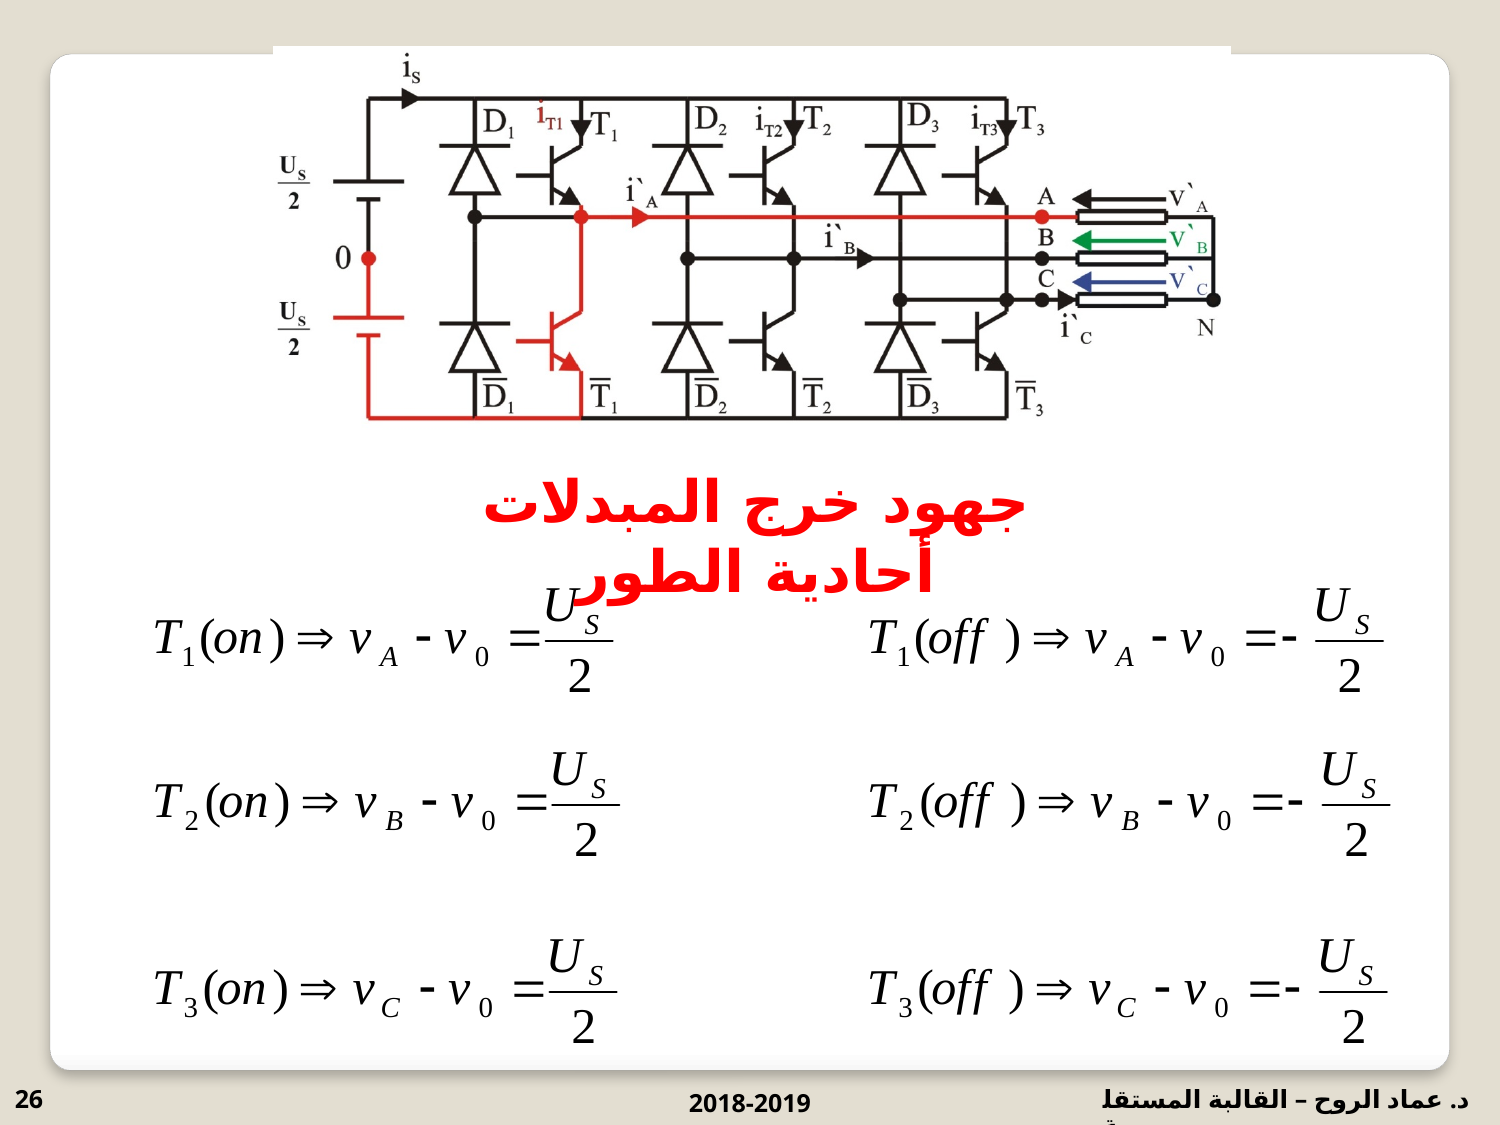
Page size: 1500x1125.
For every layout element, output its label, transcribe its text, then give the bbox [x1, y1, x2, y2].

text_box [866, 738, 1401, 868]
text_box جهود خرج المبدلات أحادية الطور [398, 456, 1114, 612]
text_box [866, 925, 1397, 1055]
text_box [152, 738, 632, 868]
picture [273, 46, 1231, 430]
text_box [866, 573, 1393, 704]
slide_number 2018-2019 [562, 1065, 938, 1125]
slide_number 26 [0, 1065, 106, 1125]
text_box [152, 573, 624, 704]
footer د. عماد الروح – القالبة المستقلة [1089, 1065, 1500, 1125]
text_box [152, 925, 628, 1055]
